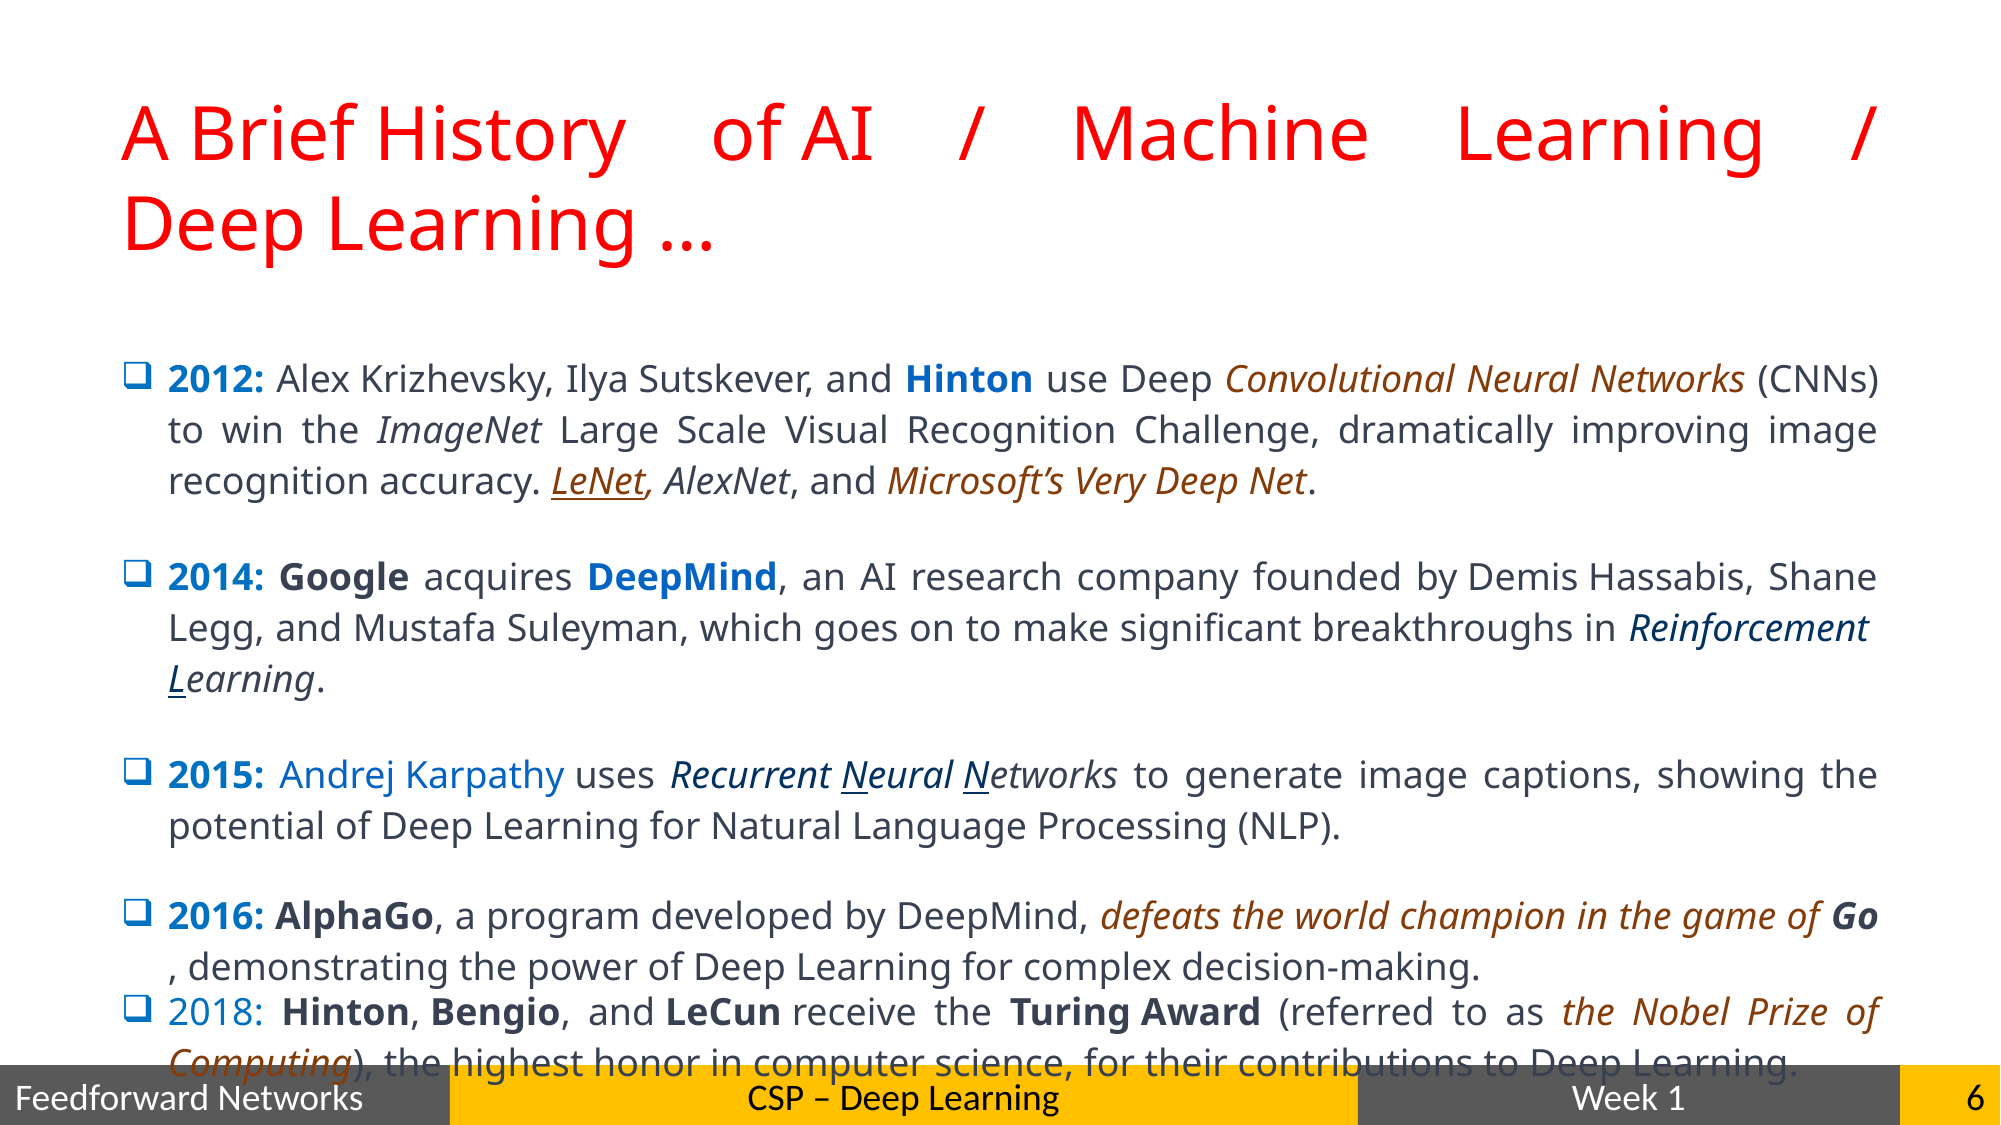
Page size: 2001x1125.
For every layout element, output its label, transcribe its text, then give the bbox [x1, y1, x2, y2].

text_box A Brief History of AI / Machine Learning / Deep Learning … 2012: Alex Krizhevsky, Ilya Sutskever, and Hinton use Deep Convolutional Neural Networks (CNNs) to win the ImageNet Large Scale Visual Recognition Challenge, dramatically improving image recognition accuracy. LeNet, AlexNet, and Microsoft’s Very Deep Net. 2014: Google acquires DeepMind, an AI research company founded by Demis Hassabis, Shane Legg, and Mustafa Suleyman, which goes on to make significant breakthroughs in Reinforcement Learning. 2015: Andrej Karpathy uses Recurrent Neural Networks to generate image captions, showing the potential of Deep Learning for Natural Language Processing (NLP). 2016: AlphaGo, a program developed by DeepMind, defeats the world champion in the game of Go, demonstrating the power of Deep Learning for complex decision-making. 2018: Hinton, Bengio, and LeCun receive the Turing Award (referred to as the Nobel Prize of Computing), the highest honor in computer science, for their contributions to Deep Learning. 2024: John J. Hopfield and Geoffrey Hinton were awarded the Nobel Prize in Physics, “for foundational discoveries and inventions that enable machine learning with artificial neural networks”. [106, 77, 1894, 1125]
